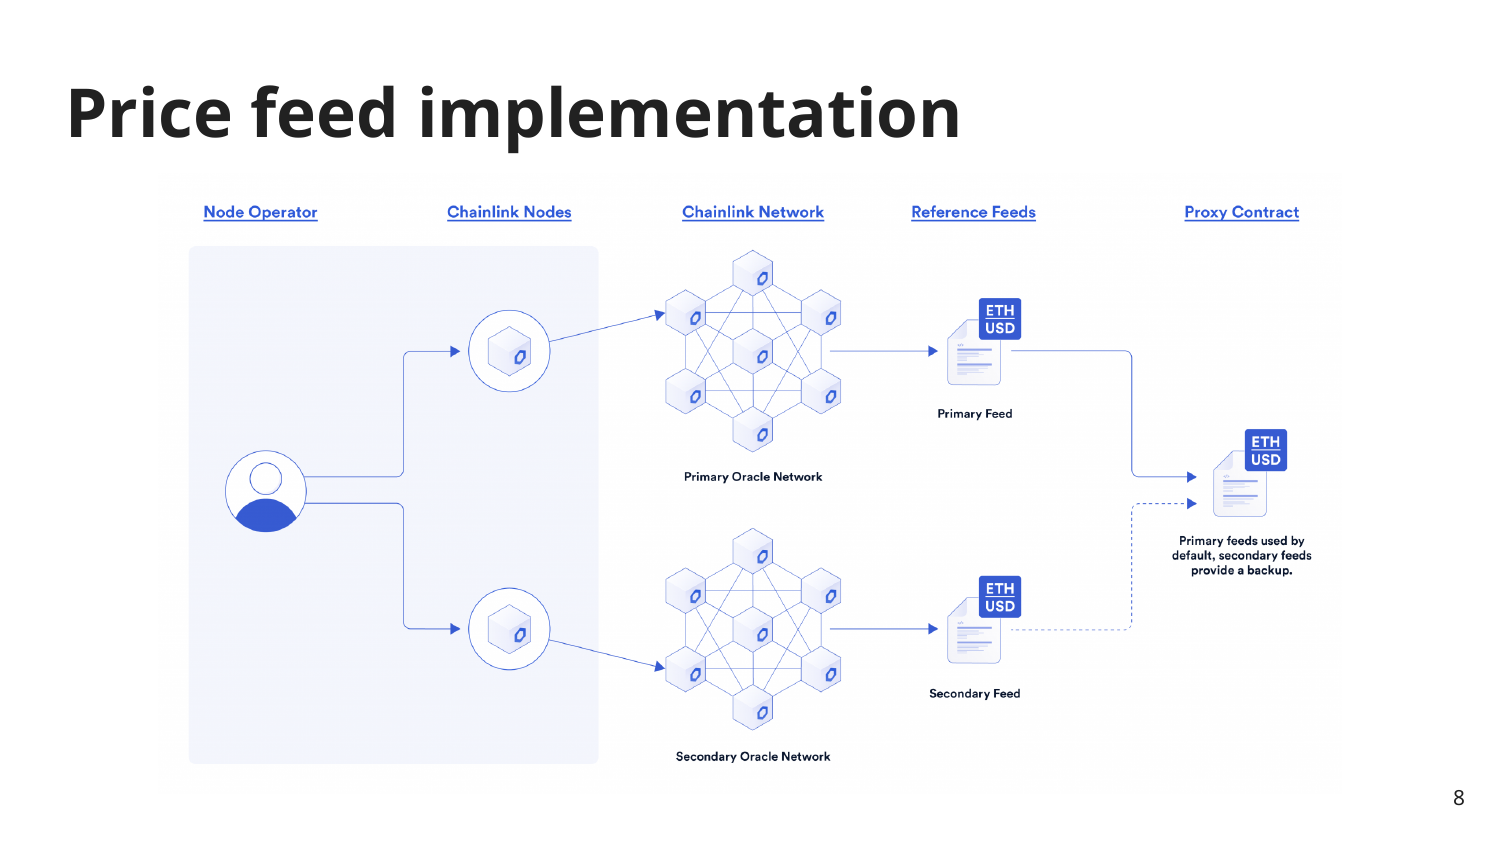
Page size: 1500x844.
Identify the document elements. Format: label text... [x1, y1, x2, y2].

slide_number ‹#› [1389, 764, 1480, 830]
title Price feed implementation [50, 50, 1451, 174]
picture [157, 173, 1343, 794]
